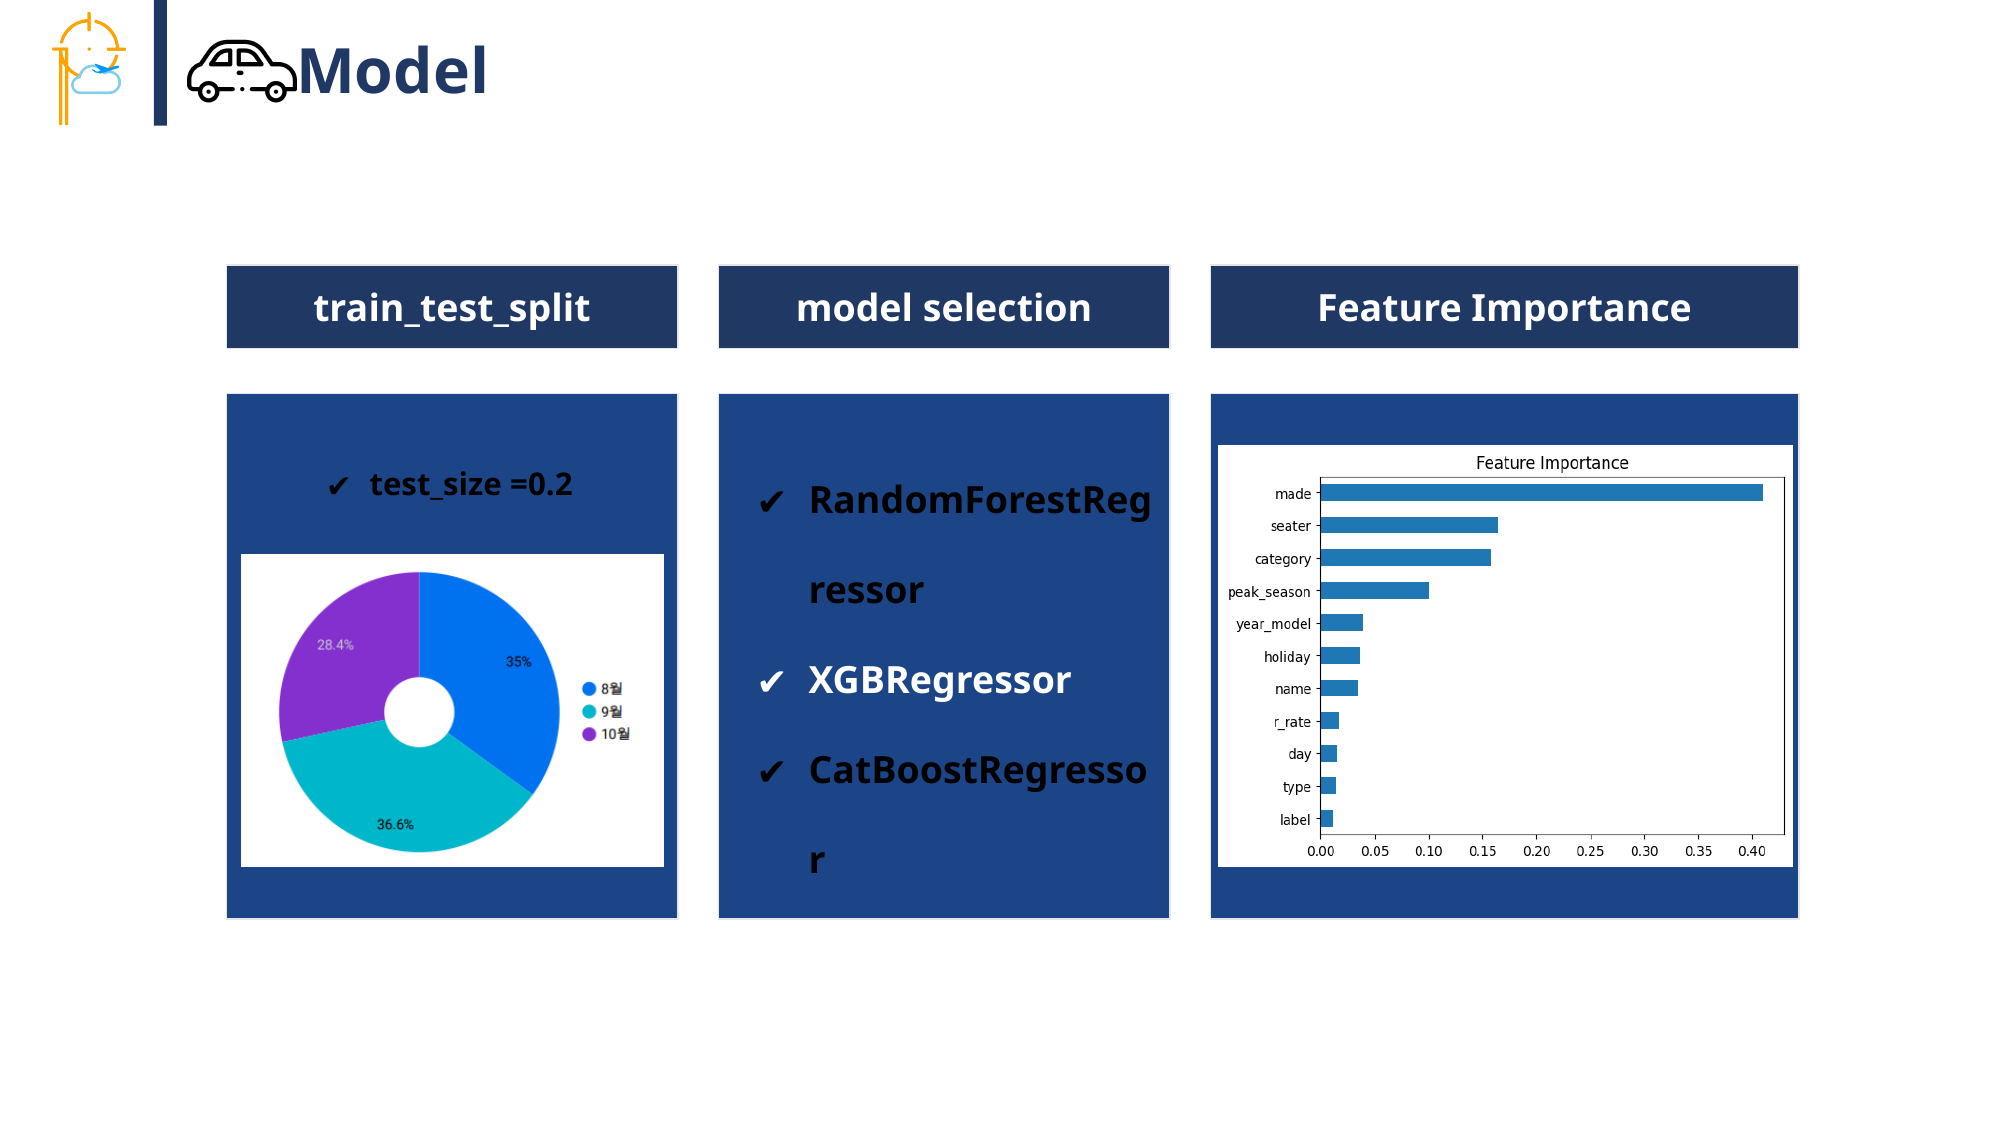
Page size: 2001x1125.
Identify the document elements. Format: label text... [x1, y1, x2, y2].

text_box test_size =0.2 [226, 393, 678, 920]
text_box model selection [718, 264, 1171, 349]
picture [1218, 445, 1793, 868]
picture [51, 11, 127, 126]
text_box RandomForestRegressor XGBRegressor CatBoostRegressor [718, 393, 1171, 920]
text_box [153, 0, 167, 126]
text_box train_test_split [226, 264, 678, 349]
text_box Model [297, 23, 724, 114]
picture [241, 554, 664, 868]
text_box Feature Importance [1210, 264, 1799, 349]
picture [187, 16, 297, 126]
text_box [1210, 393, 1799, 920]
